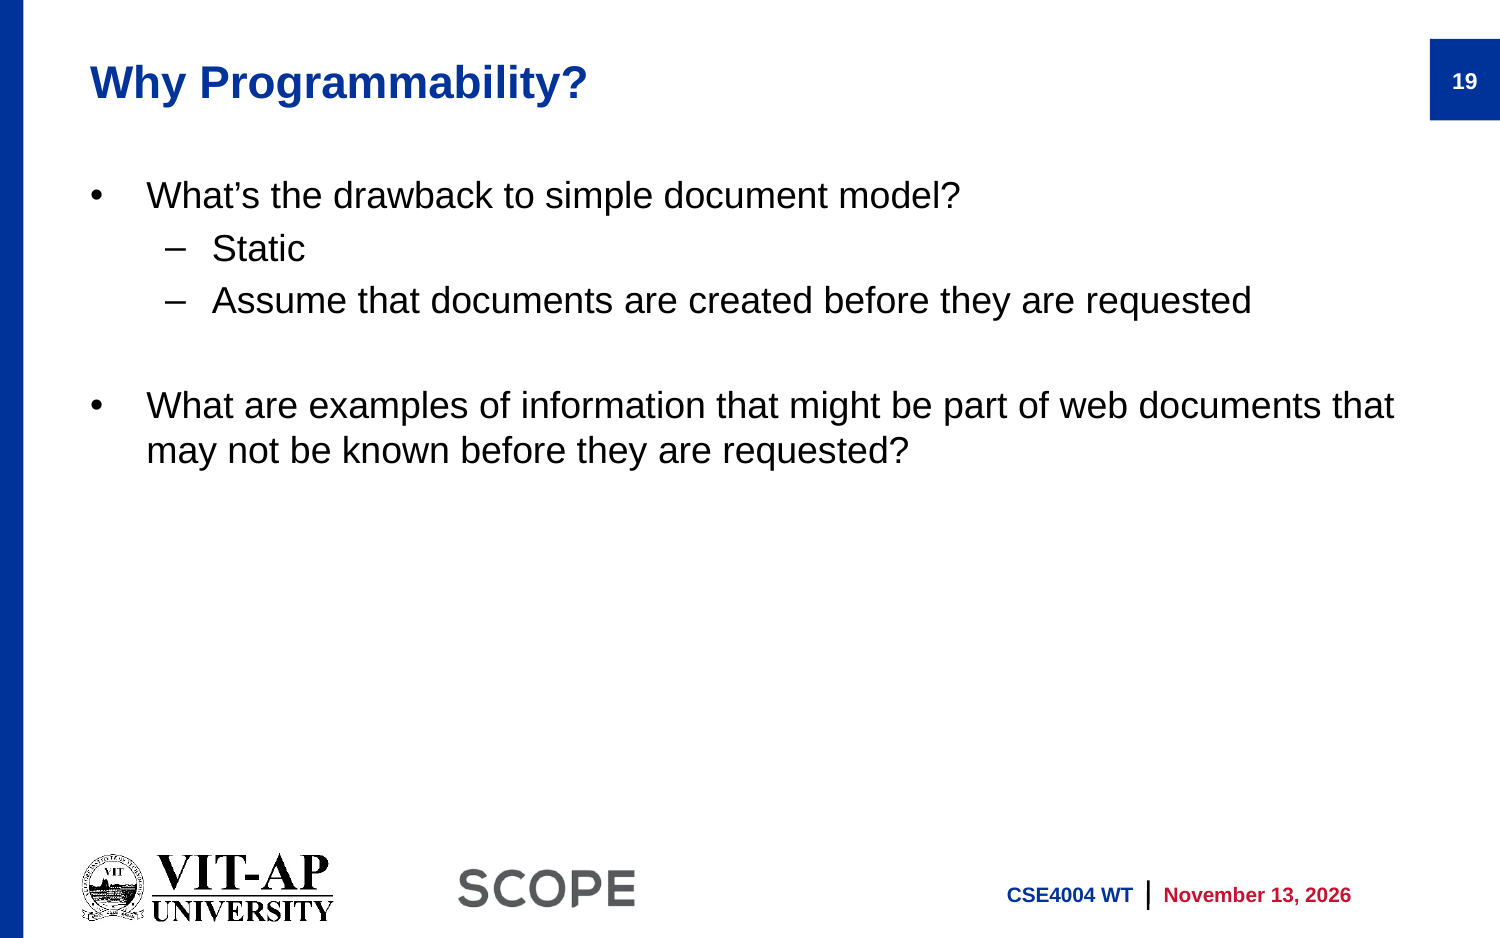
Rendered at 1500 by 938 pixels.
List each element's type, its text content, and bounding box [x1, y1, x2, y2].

slide_number 19 [1429, 45, 1500, 116]
picture [76, 846, 337, 928]
list What’s the drawback to simple document model? Static Assume that documents are created before they are requested What are examples of information that might be part of web documents that may not be known before they are requested? [74, 163, 1426, 838]
title Why Programmability? [74, 37, 1430, 124]
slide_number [1149, 868, 1424, 919]
footer CSE4004 WT [673, 868, 1149, 919]
picture [454, 864, 641, 910]
